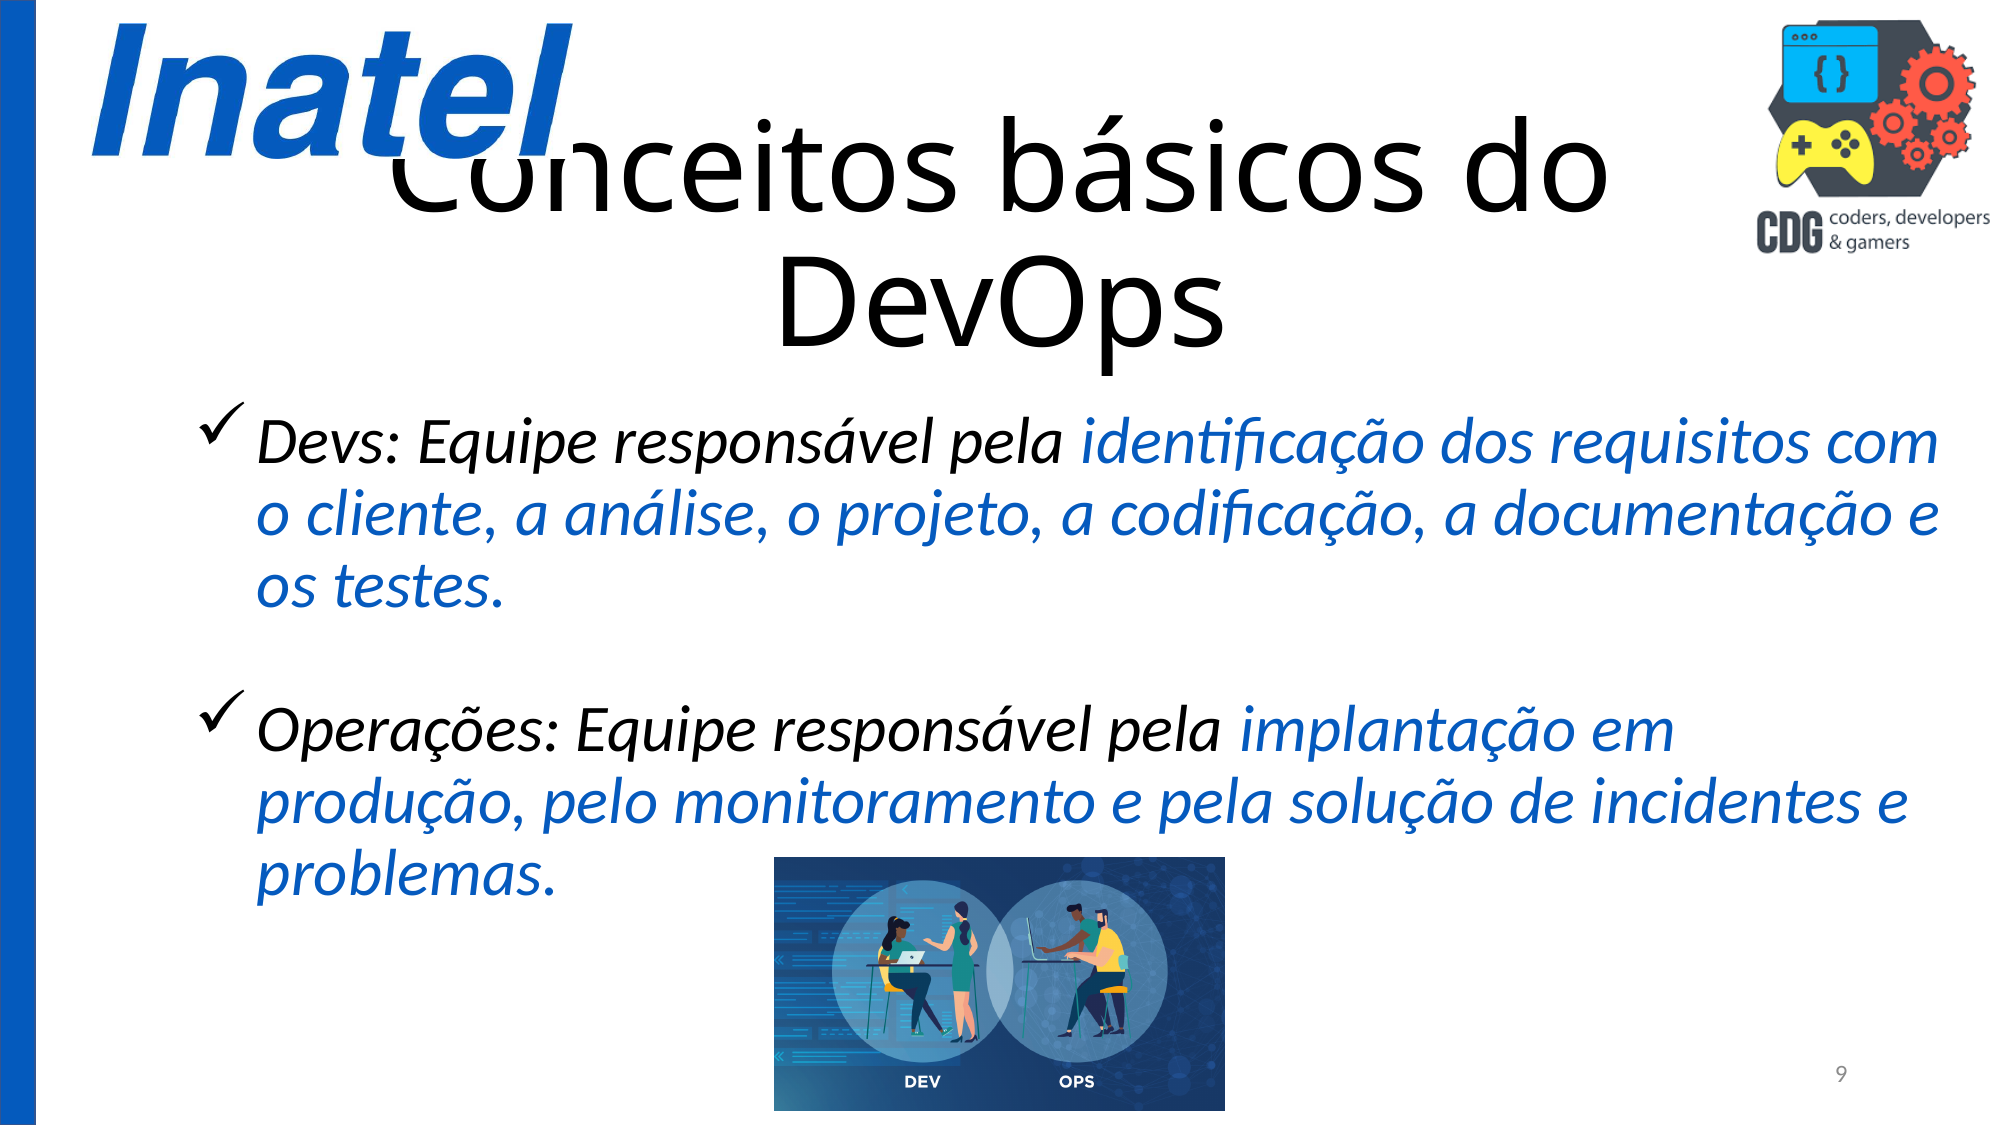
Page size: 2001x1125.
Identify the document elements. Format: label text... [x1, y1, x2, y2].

subtitle Devs: Equipe responsável pela identificação dos requisitos com o cliente, a análise, o projeto, a codificação, a documentação e os testes. Operações: Equipe responsável pela implantação em produção, pelo monitoramento e pela solução de incidentes e problemas. [91, 398, 1974, 1102]
picture [1745, 10, 2000, 266]
slide_number 9 [1412, 1042, 1863, 1103]
picture [91, 23, 573, 159]
title Conceitos básicos do DevOps [249, 175, 1750, 382]
text_box [0, 0, 36, 1125]
picture [774, 857, 1225, 1111]
